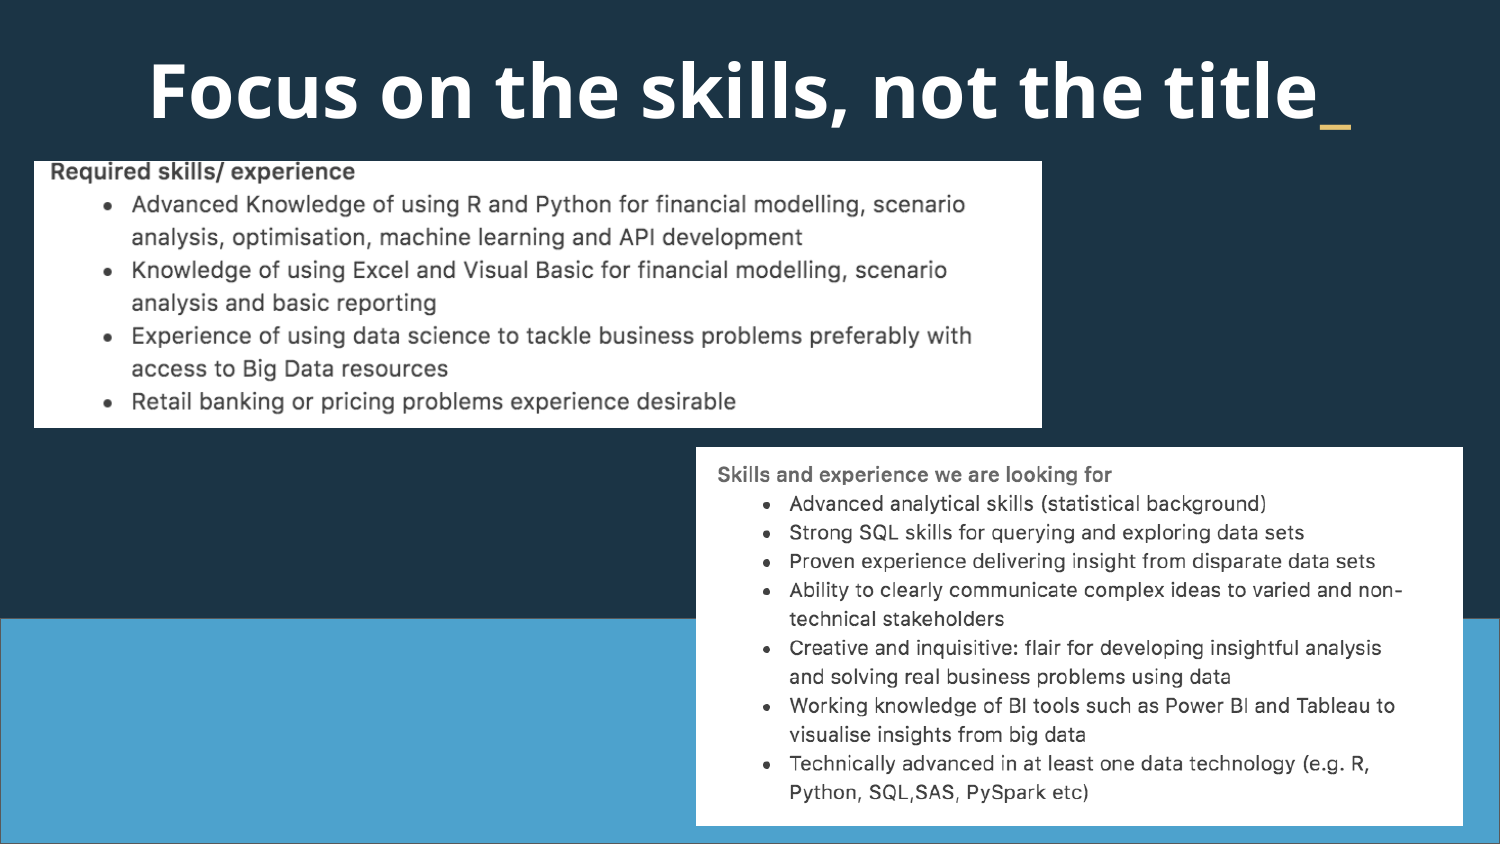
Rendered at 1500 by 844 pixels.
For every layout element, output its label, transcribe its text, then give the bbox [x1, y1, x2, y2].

picture [33, 161, 1042, 428]
text_box [0, 618, 1500, 844]
picture [696, 447, 1464, 826]
text_box Focus on the skills, not the title_ [51, 32, 1447, 153]
